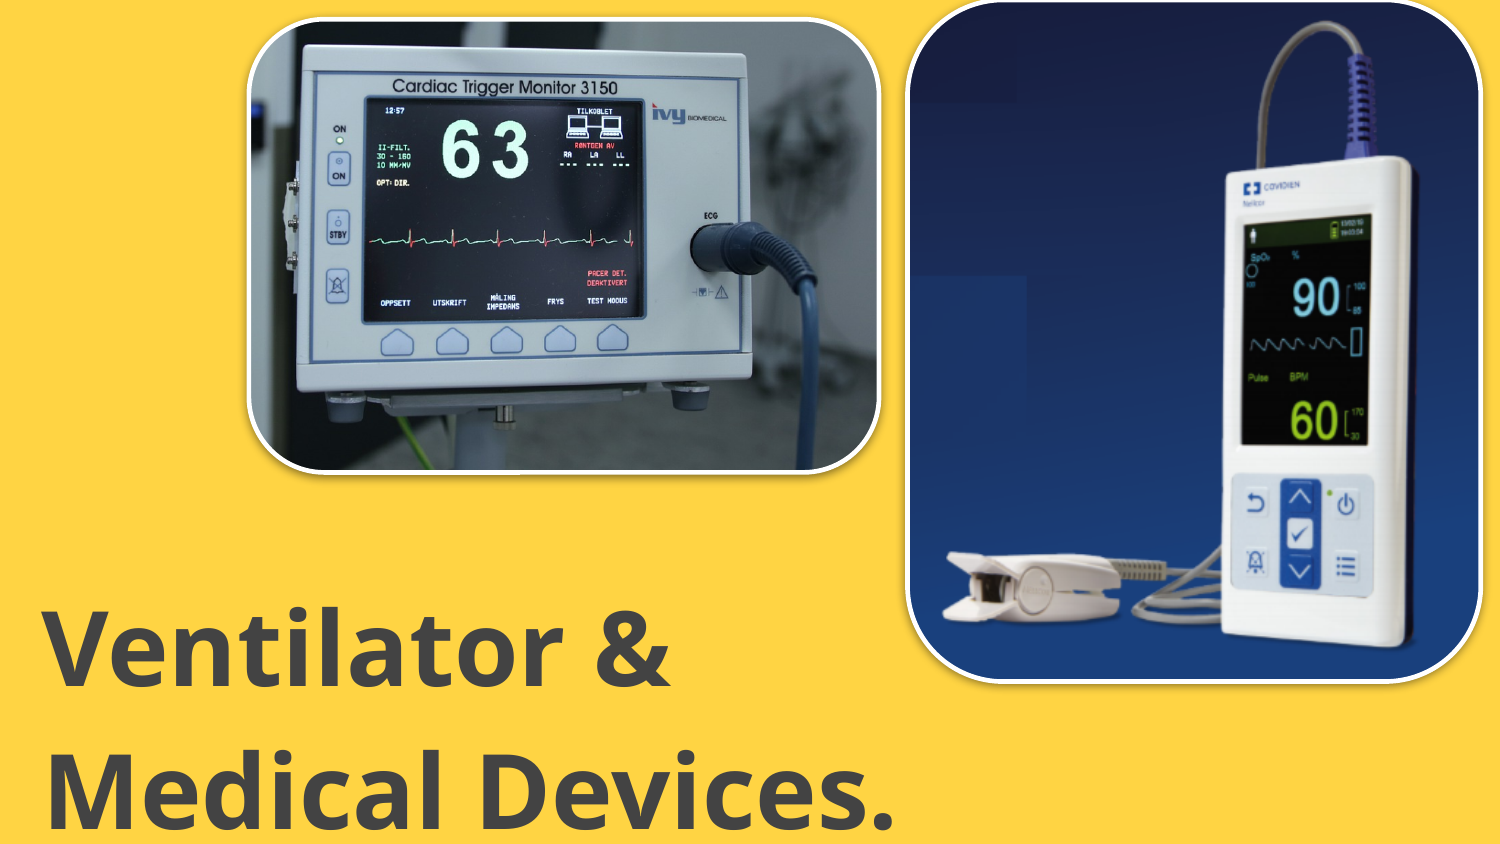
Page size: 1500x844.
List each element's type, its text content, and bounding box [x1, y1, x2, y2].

picture [248, 18, 880, 473]
picture [907, 0, 1482, 682]
text_box Ventilator & Medical Devices. [0, 548, 1500, 815]
